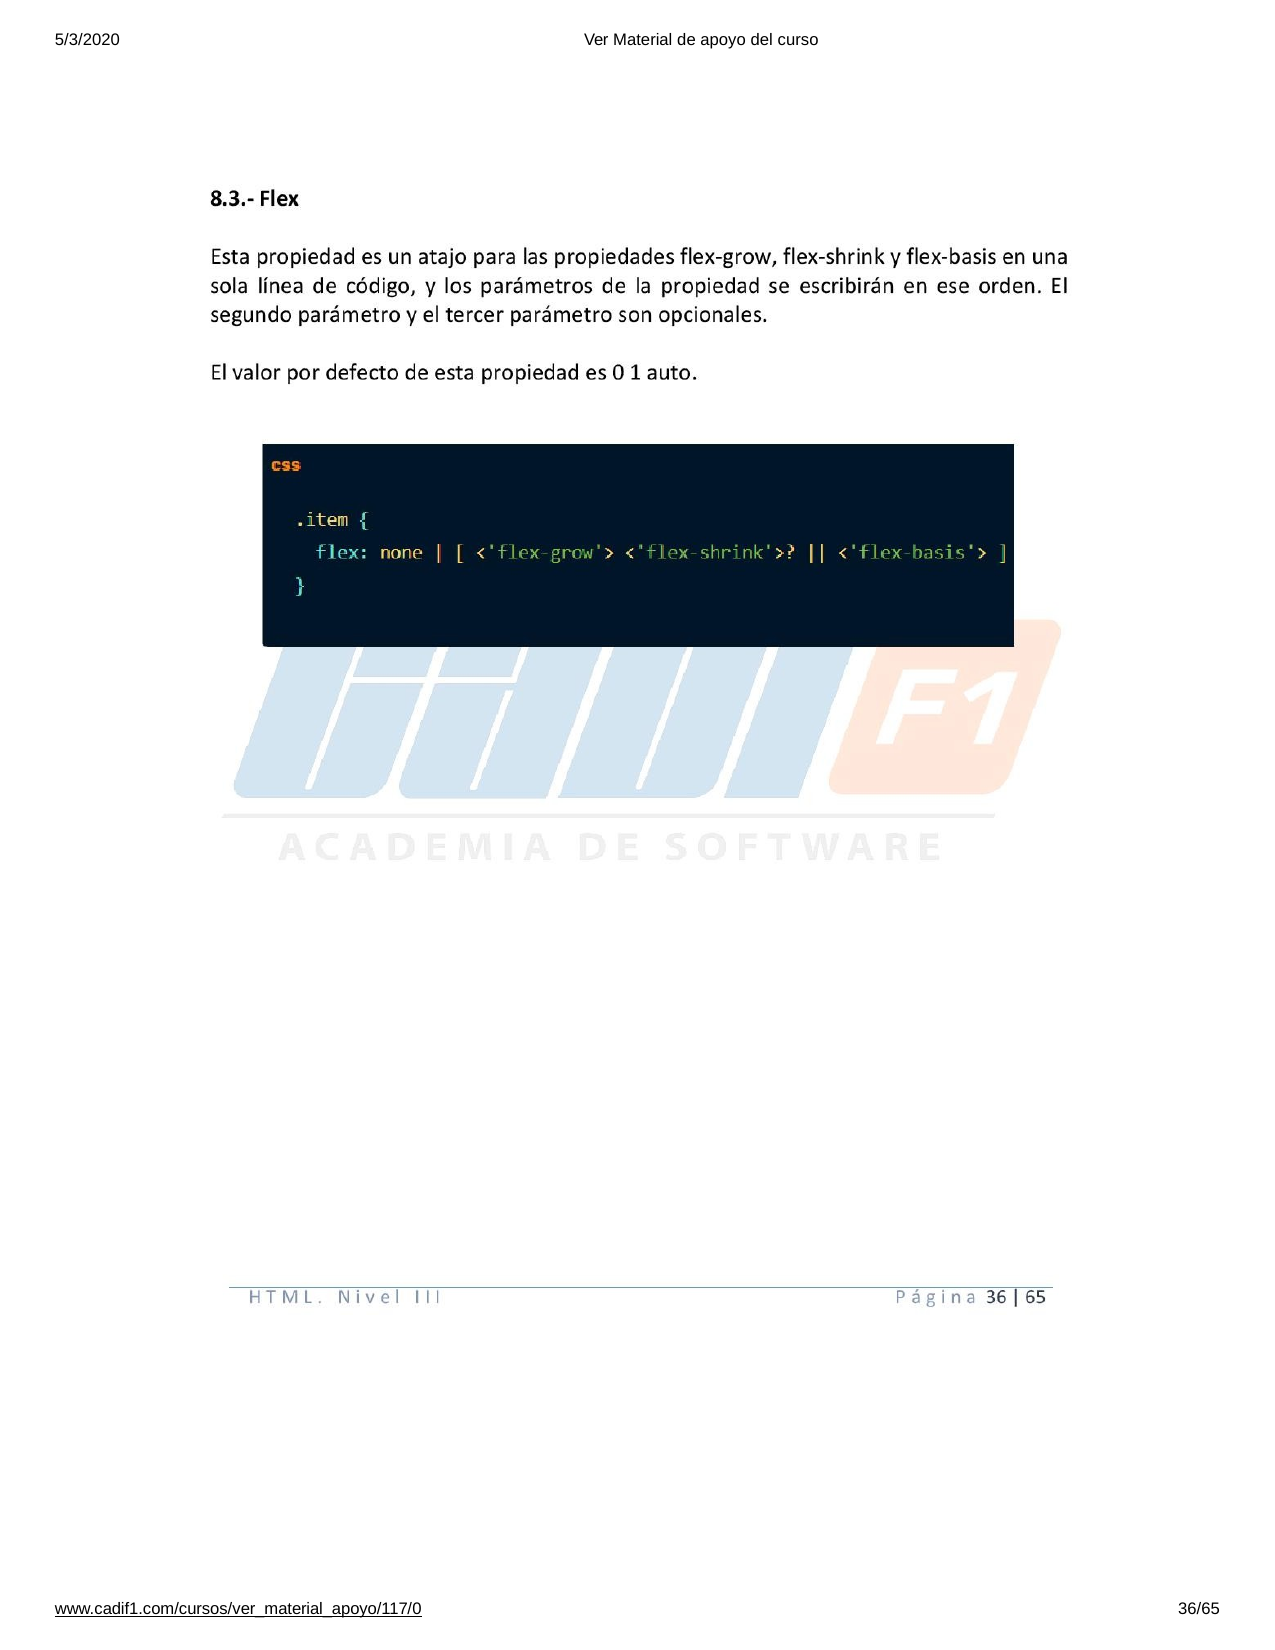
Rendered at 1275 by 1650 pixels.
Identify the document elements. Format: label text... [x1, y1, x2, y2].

slide_number 10/65 [1171, 1597, 1222, 1650]
text_box [209, 184, 1072, 1315]
text_box 5/3/2020 [53, 27, 123, 50]
text_box www.cadif1.com/cursos/ver_material_apoyo/117/0 [53, 1597, 428, 1618]
text_box Ver Material de apoyo del curso [582, 27, 821, 50]
